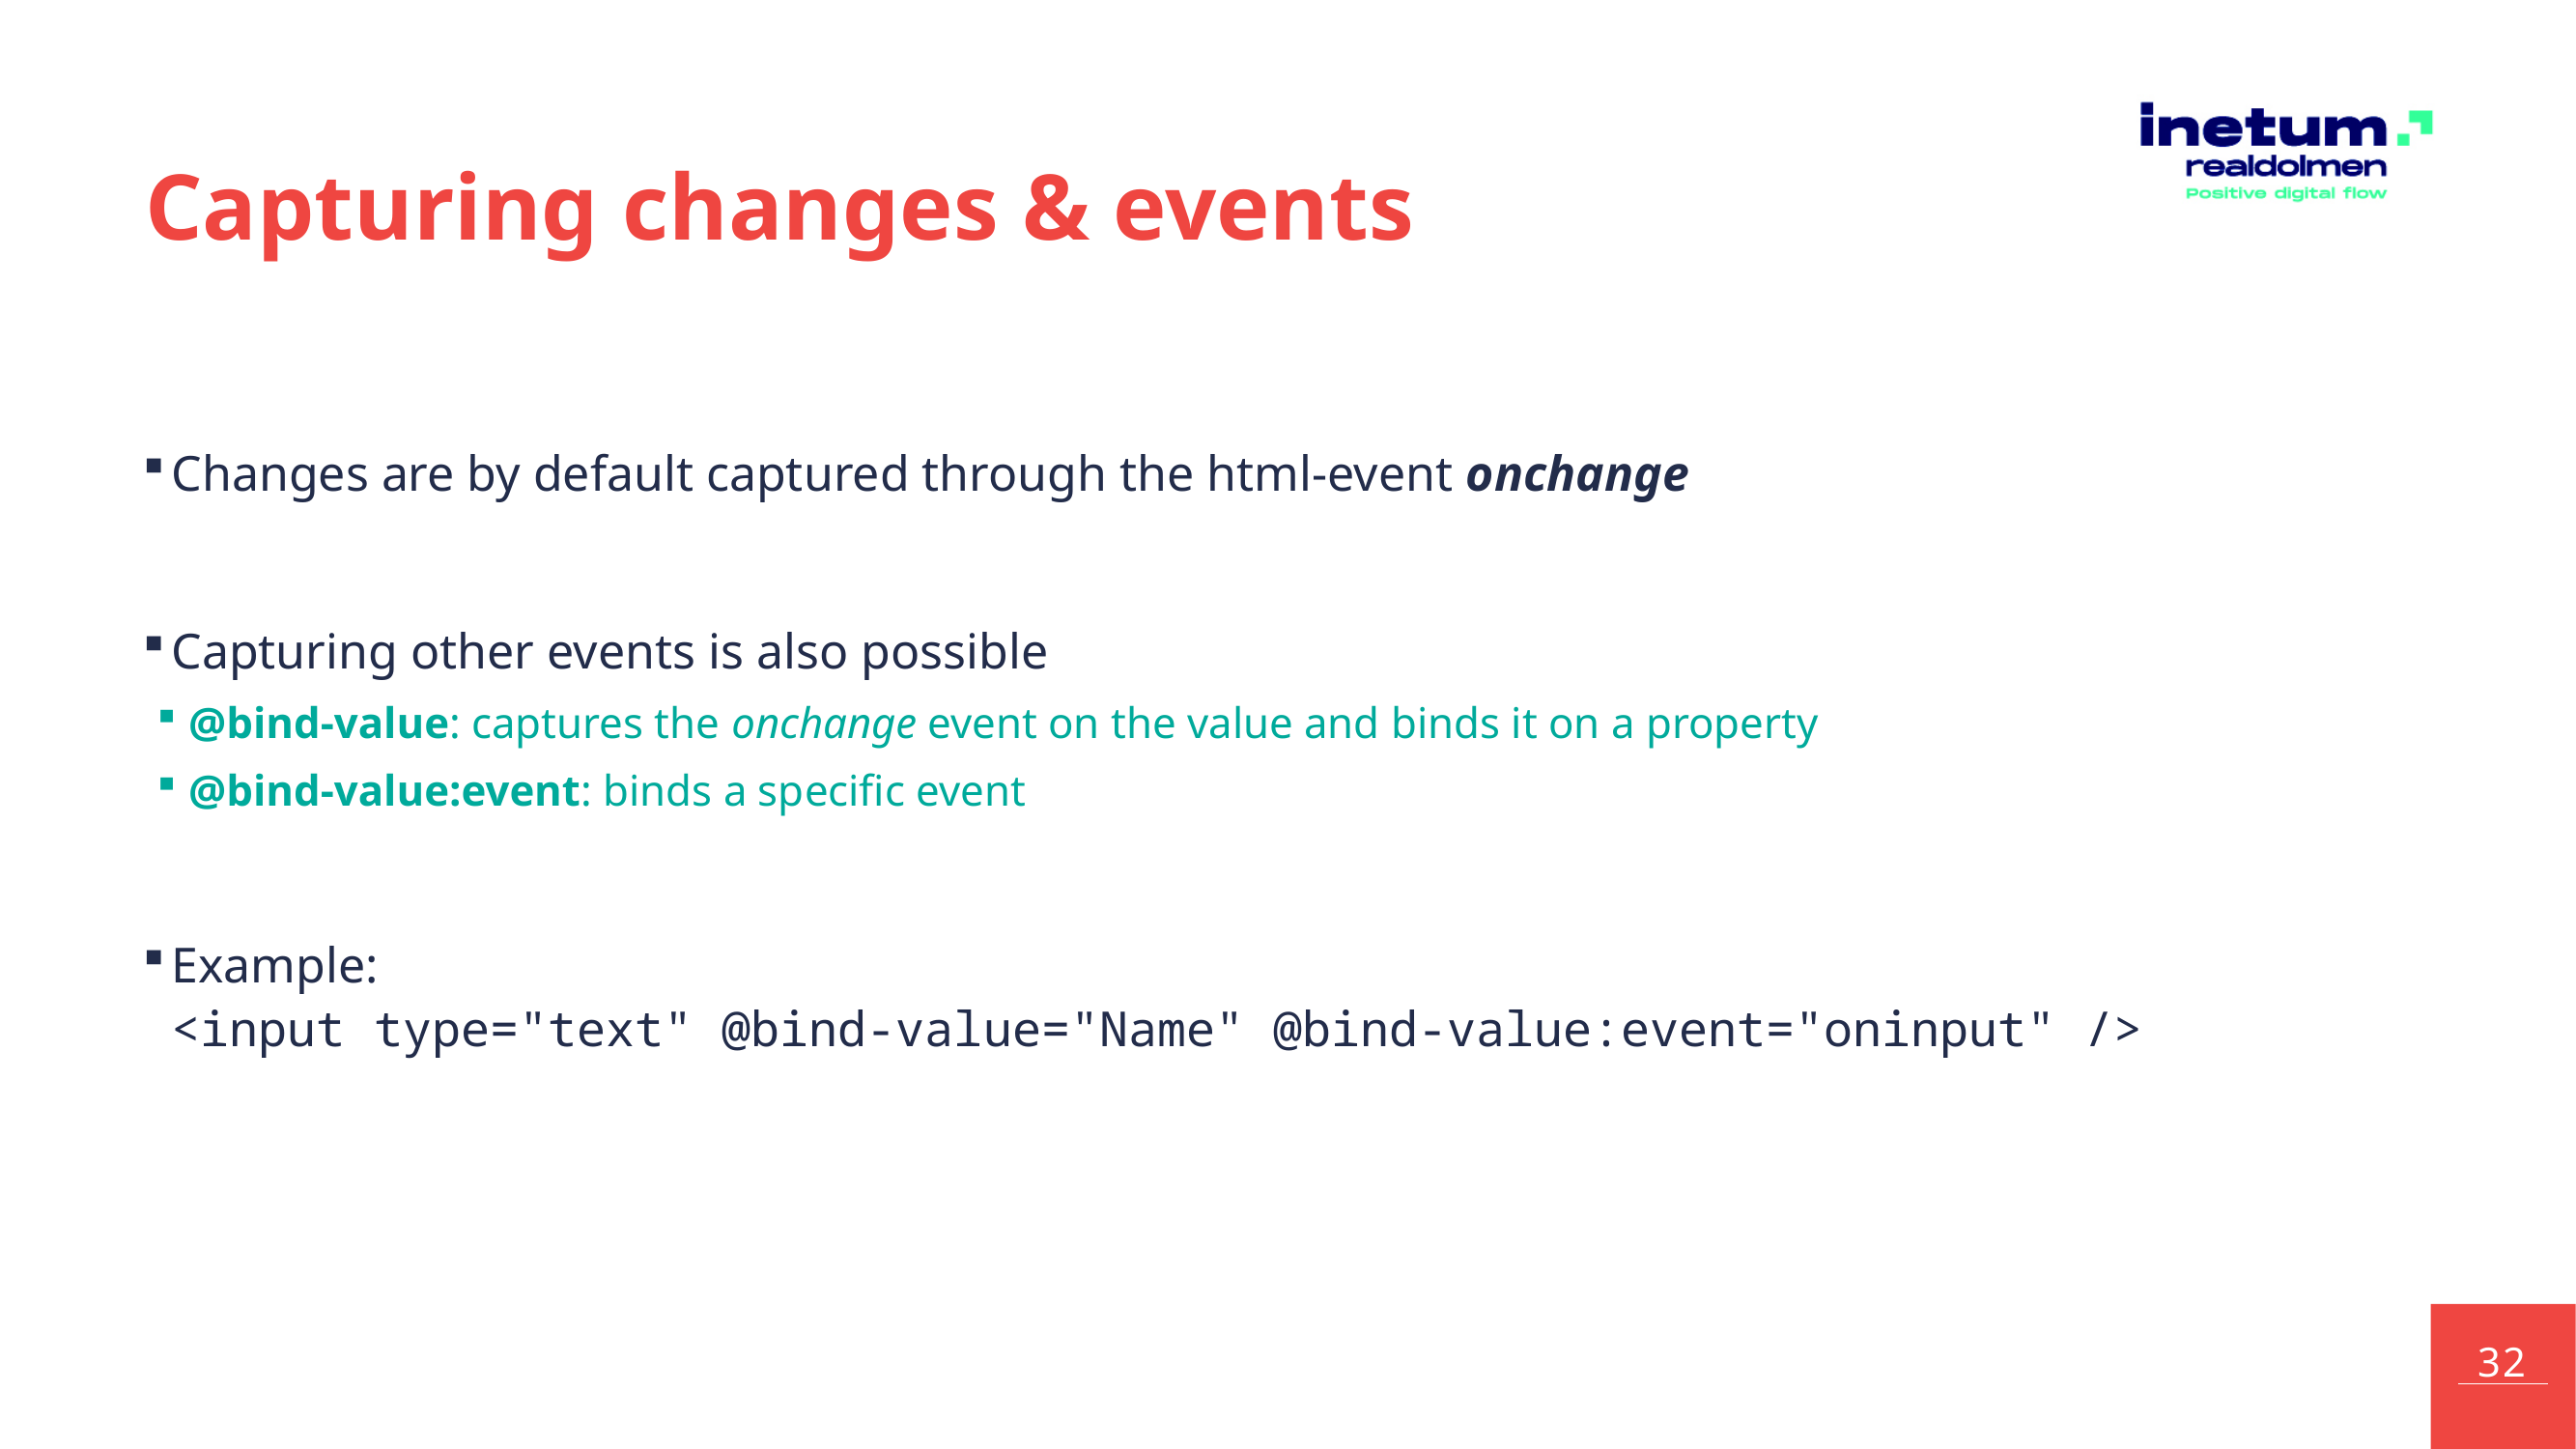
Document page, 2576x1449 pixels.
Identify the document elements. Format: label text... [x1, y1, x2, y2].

list Changes are by default captured through the html-event onchange Capturing other events is also possible @bind-value: captures the onchange event on the value and binds it on a property @bind-value:event: binds a specific event Example: <input type="text" @bind-value="Name" @bind-value:event="oninput" /> [142, 420, 2404, 1231]
picture [2118, 68, 2457, 218]
title Capturing changes & events [142, 147, 2109, 260]
